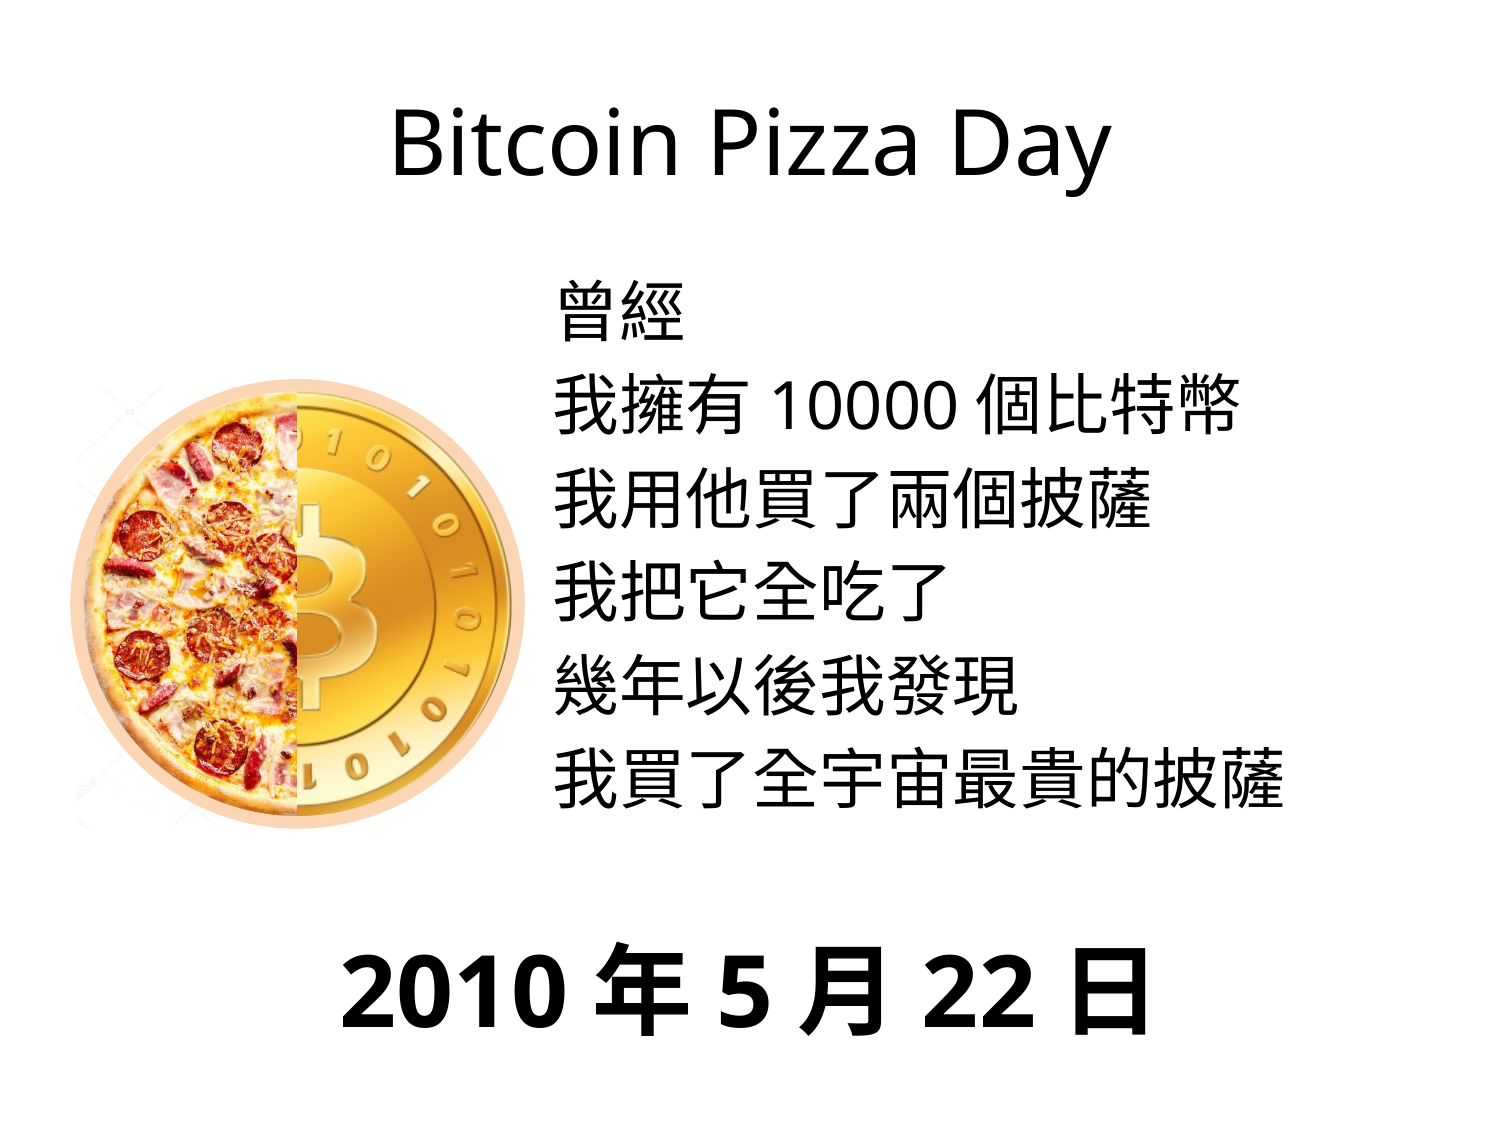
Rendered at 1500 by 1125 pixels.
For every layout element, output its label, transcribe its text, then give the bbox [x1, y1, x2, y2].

title Bitcoin Pizza Day [75, 45, 1425, 233]
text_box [76, 385, 519, 829]
text_box 2010年5月22日 [324, 919, 1175, 1055]
list 曾經 我擁有10000個比特幣 我用他買了兩個披薩 我把它全吃了 幾年以後我發現 我買了全宇宙最貴的披薩 [537, 262, 1500, 1005]
